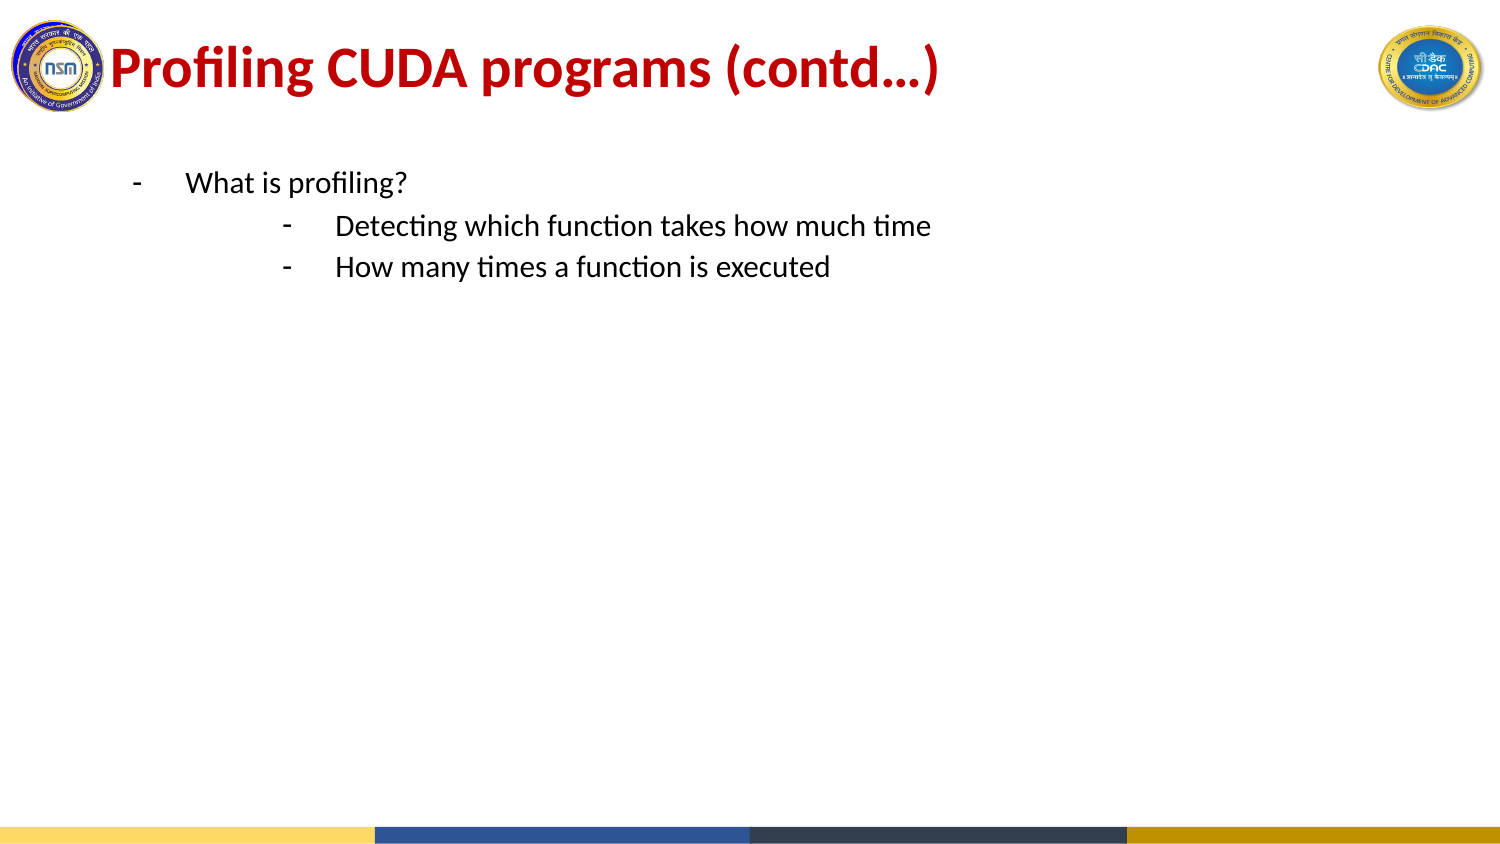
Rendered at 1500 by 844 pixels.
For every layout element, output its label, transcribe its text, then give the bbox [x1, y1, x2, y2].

picture [11, 20, 104, 112]
list What is profiling? Detecting which function takes how much time How many times a function is executed [103, 163, 1397, 768]
picture [1378, 25, 1485, 112]
title Profiling CUDA programs (contd…) [103, 10, 1397, 127]
